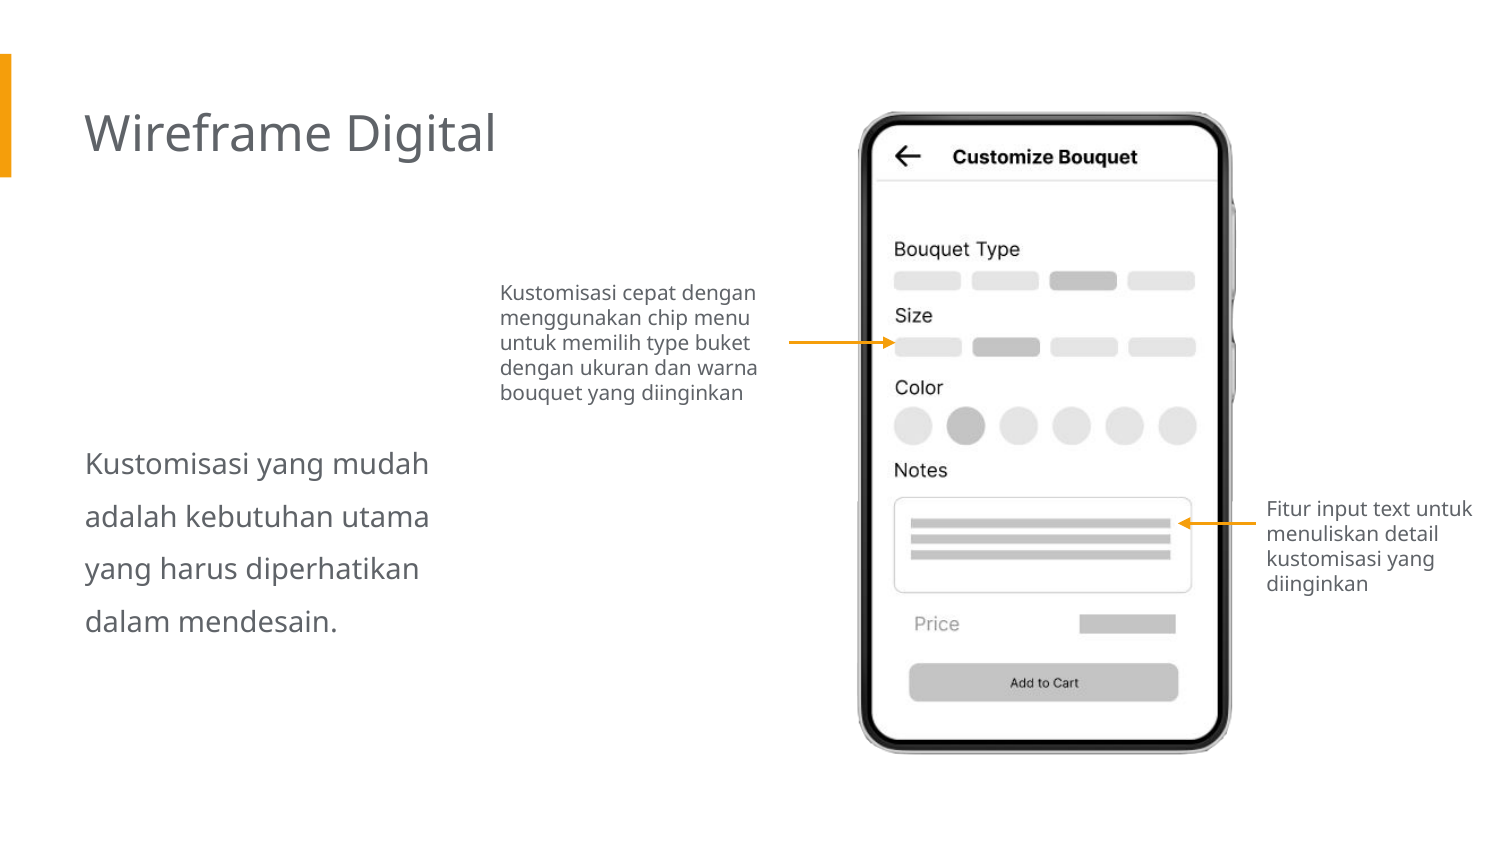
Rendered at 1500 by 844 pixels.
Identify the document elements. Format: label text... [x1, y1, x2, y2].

text_box Kustomisasi cepat dengan menggunakan chip menu untuk memilih type buket dengan ukuran dan warna bouquet yang diinginkan [484, 264, 804, 420]
text_box Fitur input text untuk menuliskan detail kustomisasi yang diinginkan [1284, 480, 1500, 611]
text_box Kustomisasi yang mudah adalah kebutuhan utama yang harus diperhatikan dalam mendesain. [84, 413, 483, 654]
picture [841, 99, 1280, 775]
text_box Wireframe Digital [84, 85, 1234, 176]
